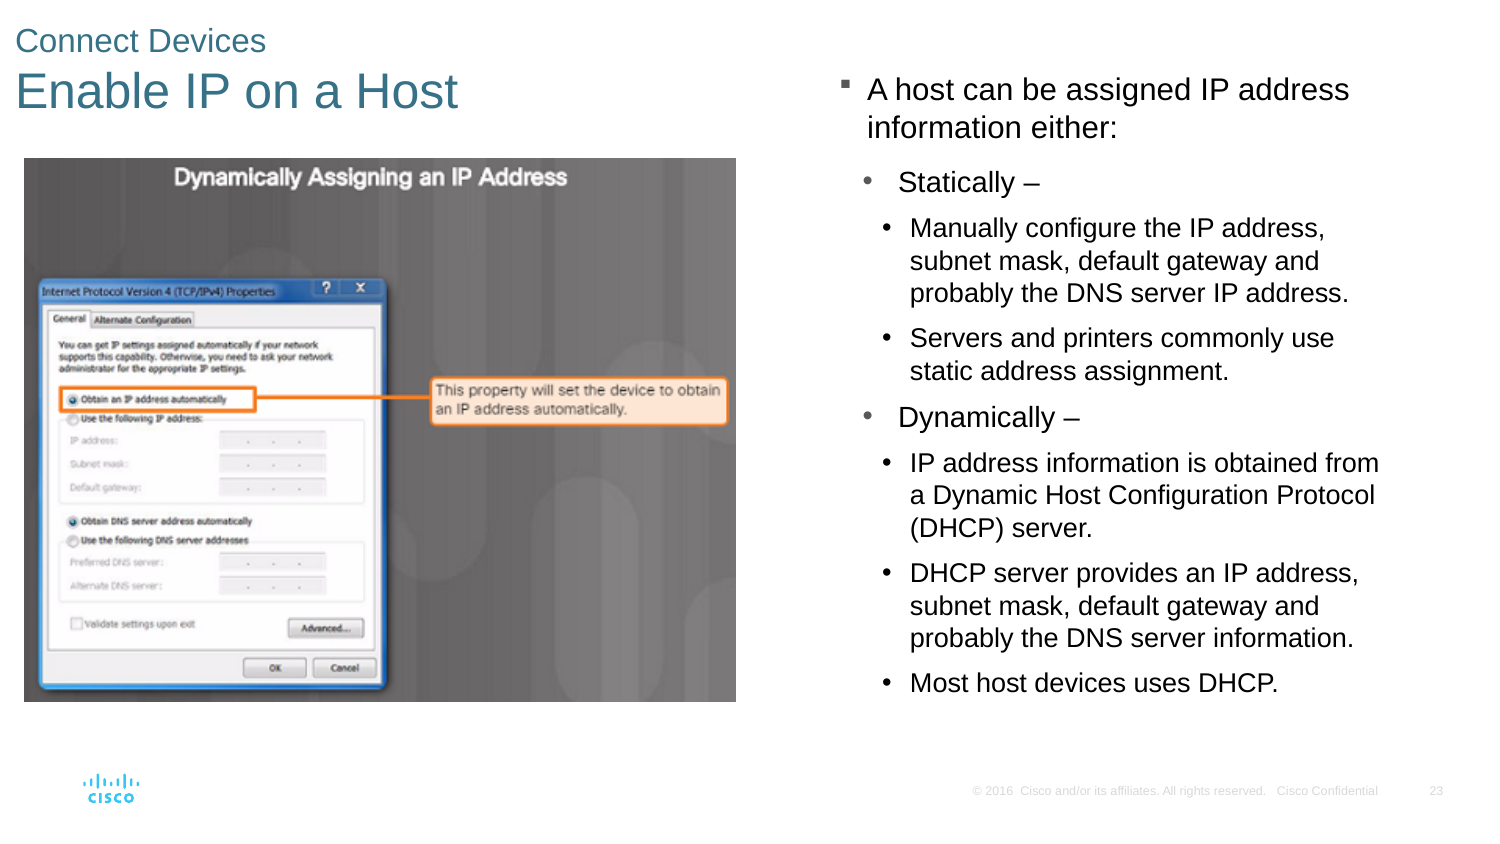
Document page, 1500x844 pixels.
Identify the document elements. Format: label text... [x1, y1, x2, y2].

picture [24, 158, 736, 702]
list A host can be assigned IP address information either: Statically – Manually configure the IP address, subnet mask, default gateway and probably the DNS server IP address. Servers and printers commonly use static address assignment. Dynamically – IP address information is obtained from a Dynamic Host Configuration Protocol (DHCP) server. DHCP server provides an IP address, subnet mask, default gateway and probably the DNS server information. Most host devices uses DHCP. [824, 61, 1410, 772]
title Connect Devices Enable IP on a Host [0, 6, 825, 131]
